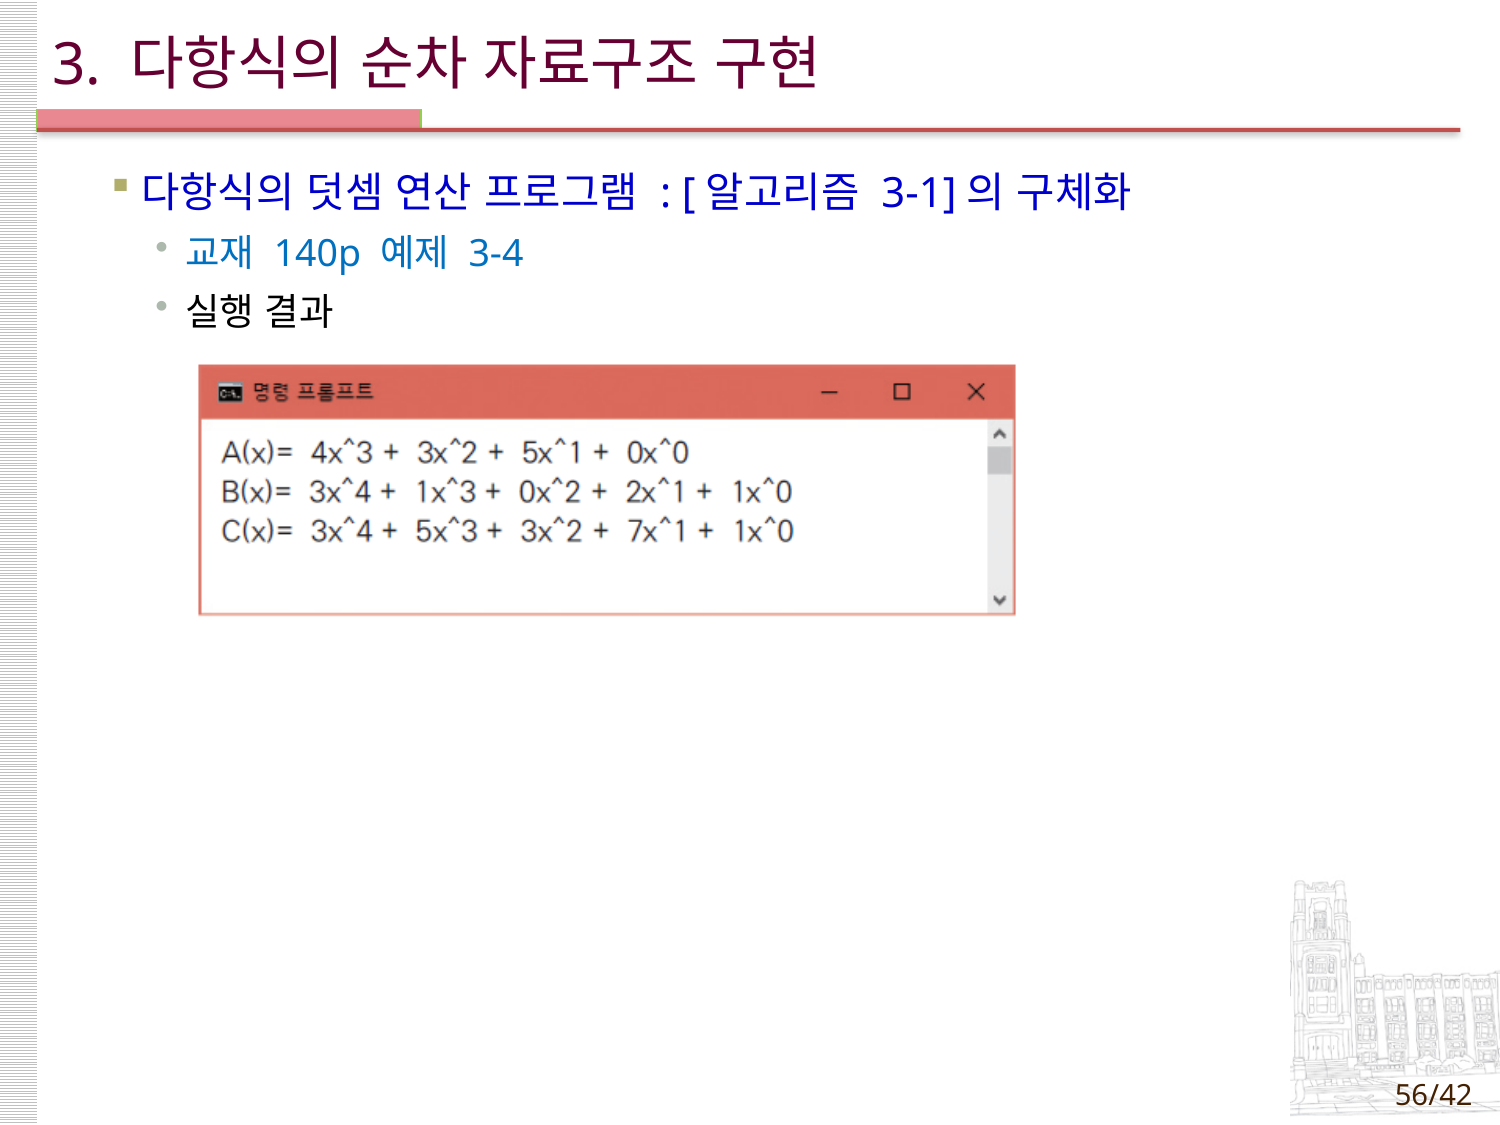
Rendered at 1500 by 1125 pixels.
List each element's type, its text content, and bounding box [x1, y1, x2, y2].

picture [194, 357, 1019, 621]
picture [1415, 1094, 1424, 1103]
picture [1290, 874, 1500, 1125]
picture [1442, 1091, 1450, 1098]
list 다항식의 덧셈 연산 프로그램 : [알고리즘 3-1]의 구체화 교재 140p 예제 3-4 실행 결과 [37, 152, 1463, 1091]
title 3. 다항식의 순차 자료구조 구현 [37, 13, 1388, 109]
